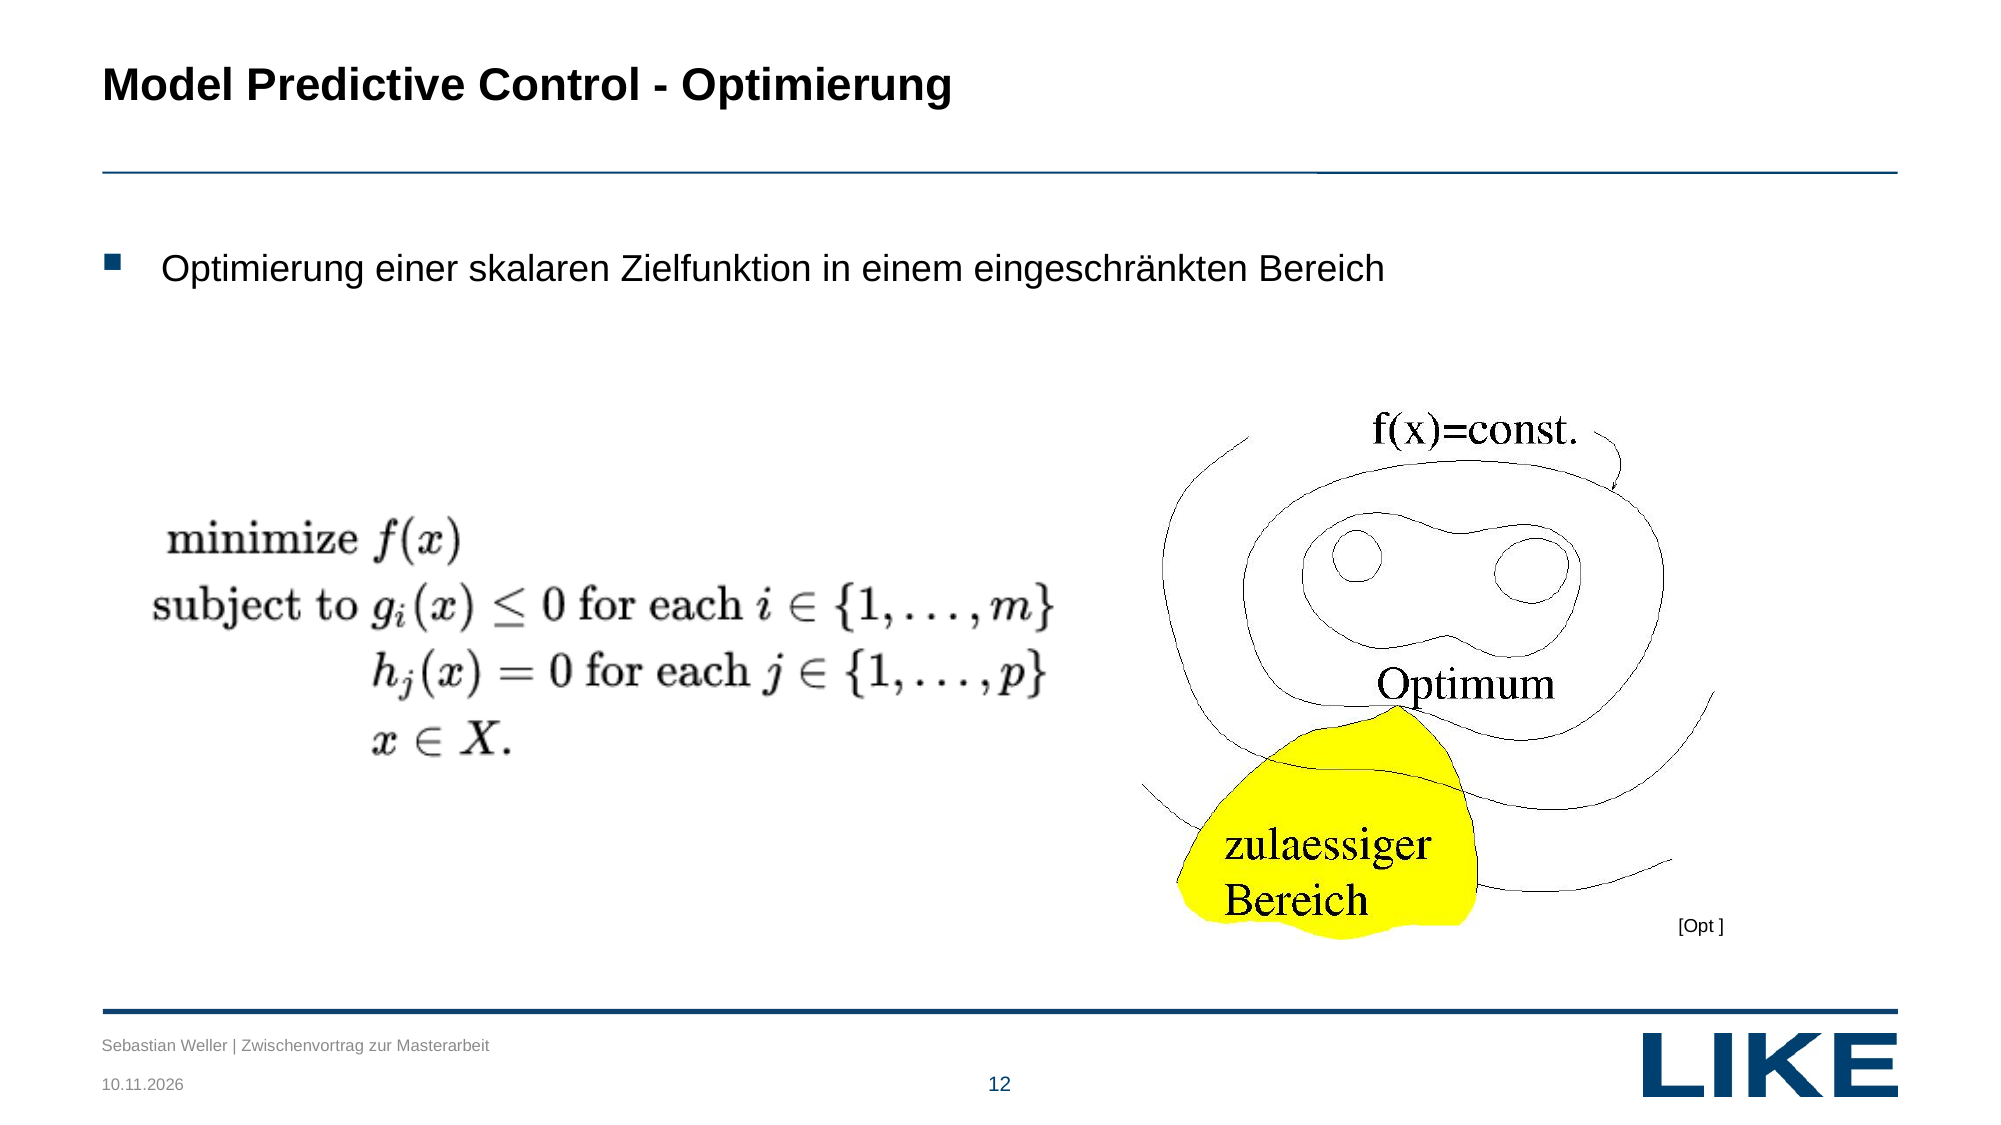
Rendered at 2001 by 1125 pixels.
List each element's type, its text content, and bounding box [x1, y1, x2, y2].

footer Sebastian Weller | Zwischenvortrag zur Masterarbeit [101, 1034, 735, 1056]
picture [1141, 408, 1715, 941]
picture [1643, 1033, 1898, 1097]
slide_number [101, 1073, 569, 1095]
list Optimierung einer skalaren Zielfunktion in einem eingeschränkten Bereich [102, 243, 1898, 988]
picture [126, 503, 1118, 791]
text_box [Opt ] [1718, 906, 1815, 944]
title Model Predictive Control - Optimierung [102, 54, 1898, 111]
